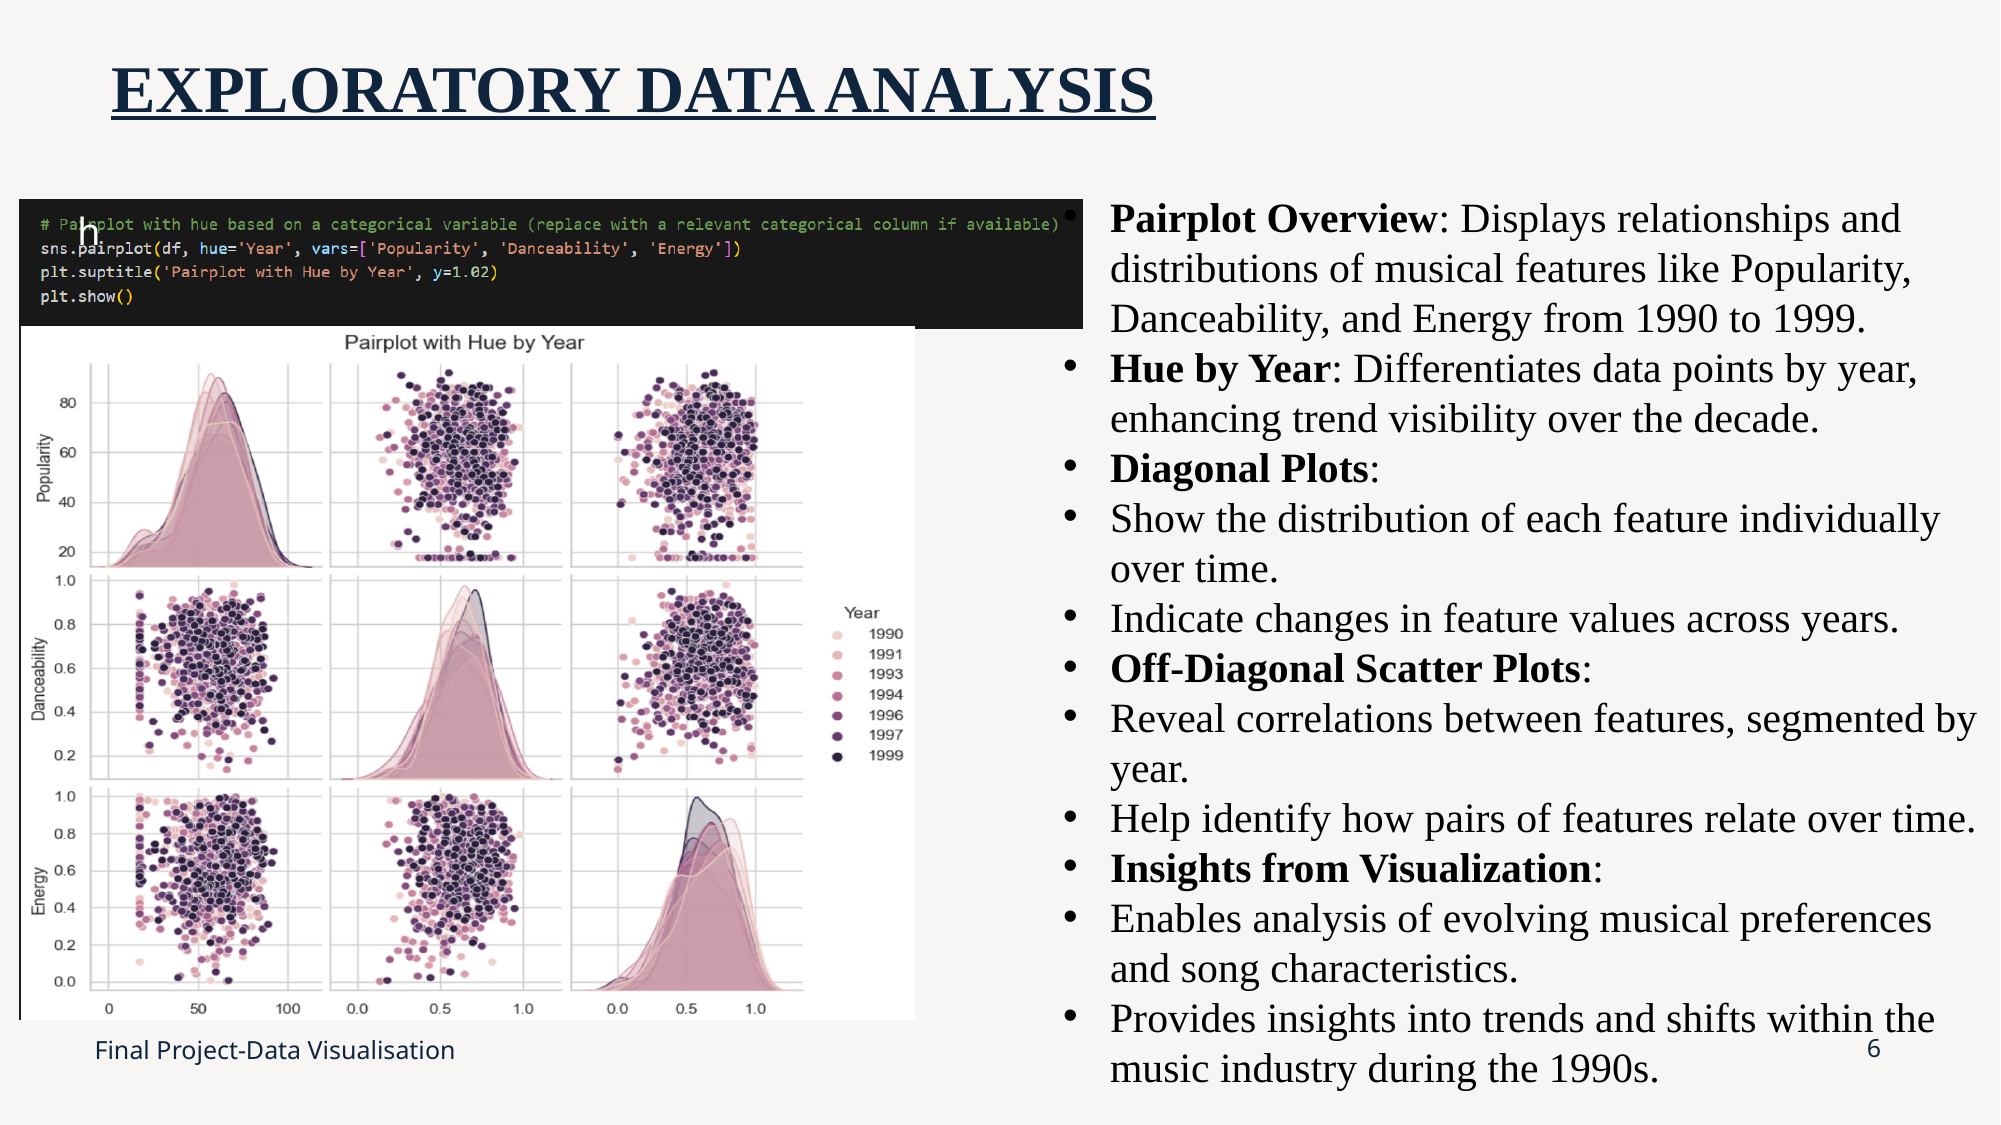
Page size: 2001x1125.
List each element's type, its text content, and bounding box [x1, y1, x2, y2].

text_box Pairplot Overview: Displays relationships and distributions of musical features like Popularity, Danceability, and Energy from 1990 to 1999. Hue by Year: Differentiates data points by year, enhancing trend visibility over the decade. Diagonal Plots: Show the distribution of each feature individually over time. Indicate changes in feature values across years. Off-Diagonal Scatter Plots: Reveal correlations between features, segmented by year. Help identify how pairs of features relate over time. Insights from Visualization: Enables analysis of evolving musical preferences and song characteristics. Provides insights into trends and shifts within the music industry during the 1990s. [1048, 182, 2000, 1125]
footer Final Project-Data Visualisation [79, 1020, 755, 1080]
picture [18, 199, 1083, 1020]
title EXPLORATORY DATA ANALYSIS [96, 0, 1822, 183]
